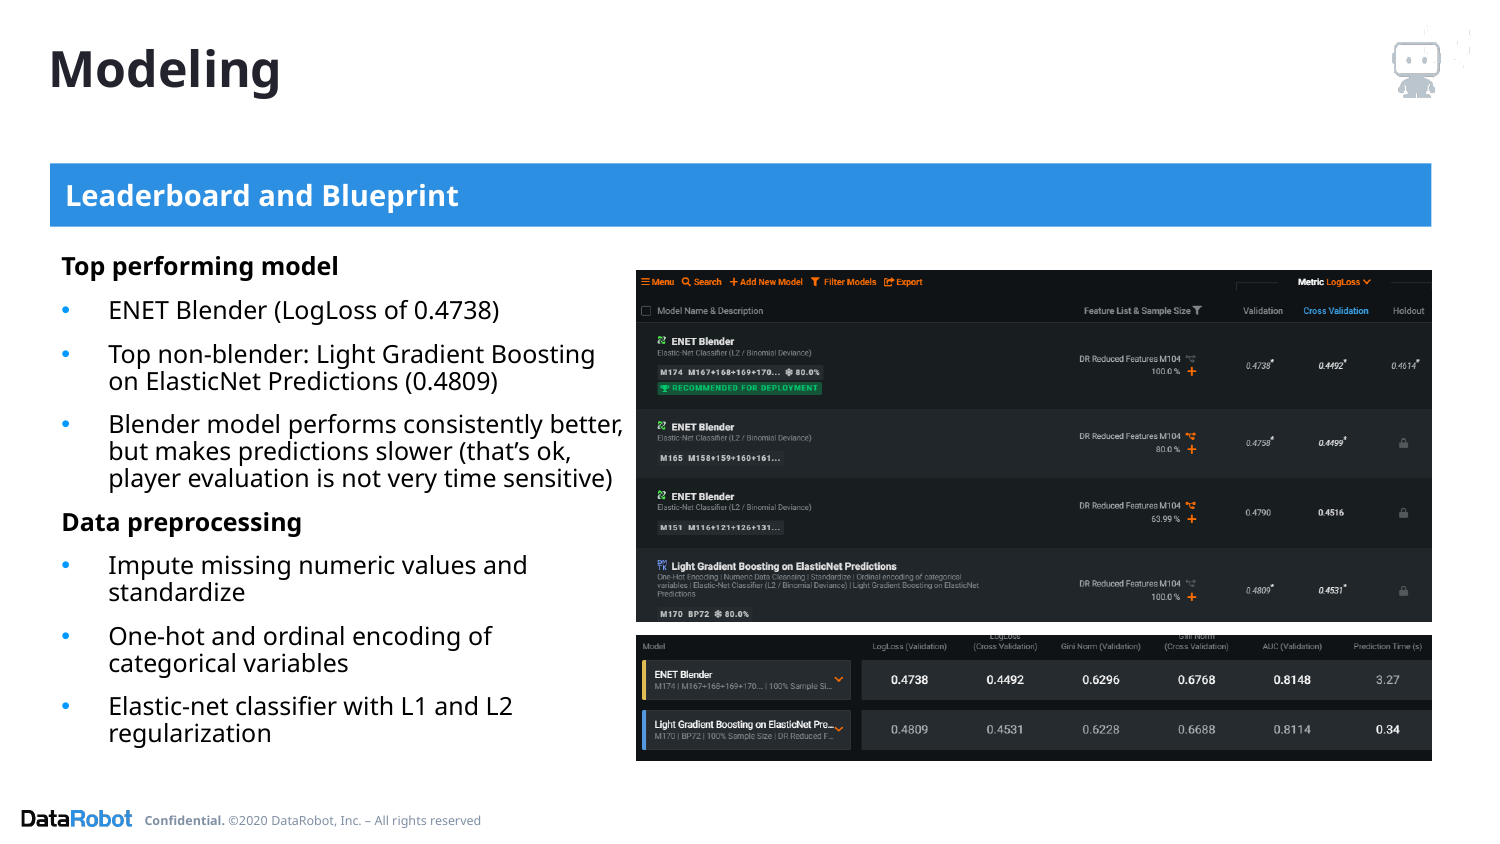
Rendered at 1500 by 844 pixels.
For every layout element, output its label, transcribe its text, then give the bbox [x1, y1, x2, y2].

title Modeling [37, 22, 1299, 120]
picture [21, 810, 132, 827]
text_box [84, 228, 1470, 783]
picture [636, 634, 1432, 762]
text_box Leaderboard and Blueprint [48, 161, 1433, 229]
picture [1392, 23, 1476, 98]
text_box [84, 783, 1312, 822]
text_box Top performing model ENET Blender (LogLoss of 0.4738) Top non-blender: Light Gradient Boosting on ElasticNet Predictions (0.4809) Blender model performs consistently better, but makes predictions slower (that’s ok, player evaluation is not very time sensitive) Data preprocessing Impute missing numeric values and standardize One-hot and ordinal encoding of categorical variables Elastic-net classifier with L1 and L2 regularization [50, 248, 637, 751]
picture [636, 269, 1432, 622]
